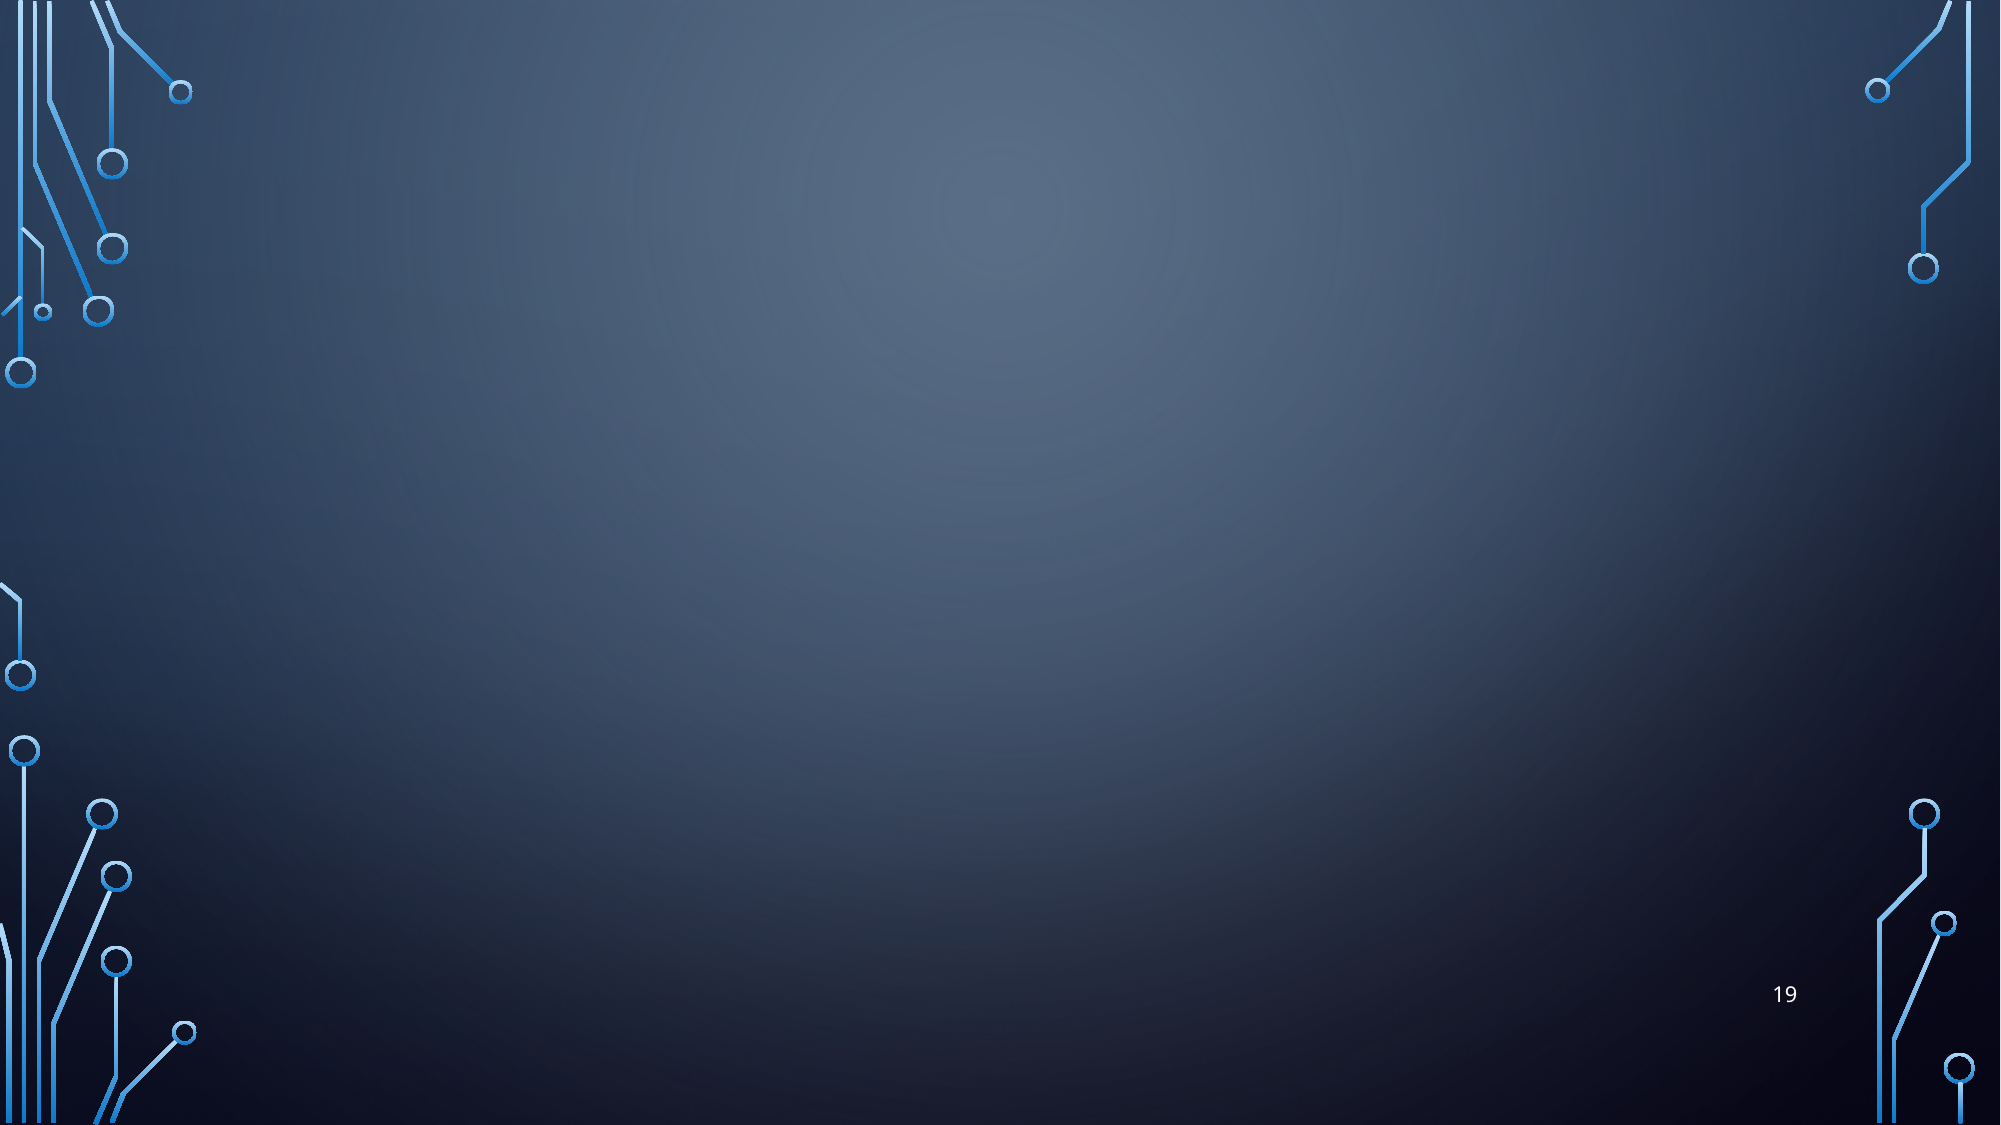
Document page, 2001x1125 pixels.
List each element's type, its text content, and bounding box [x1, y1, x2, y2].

slide_number 19 [1685, 965, 1813, 1025]
